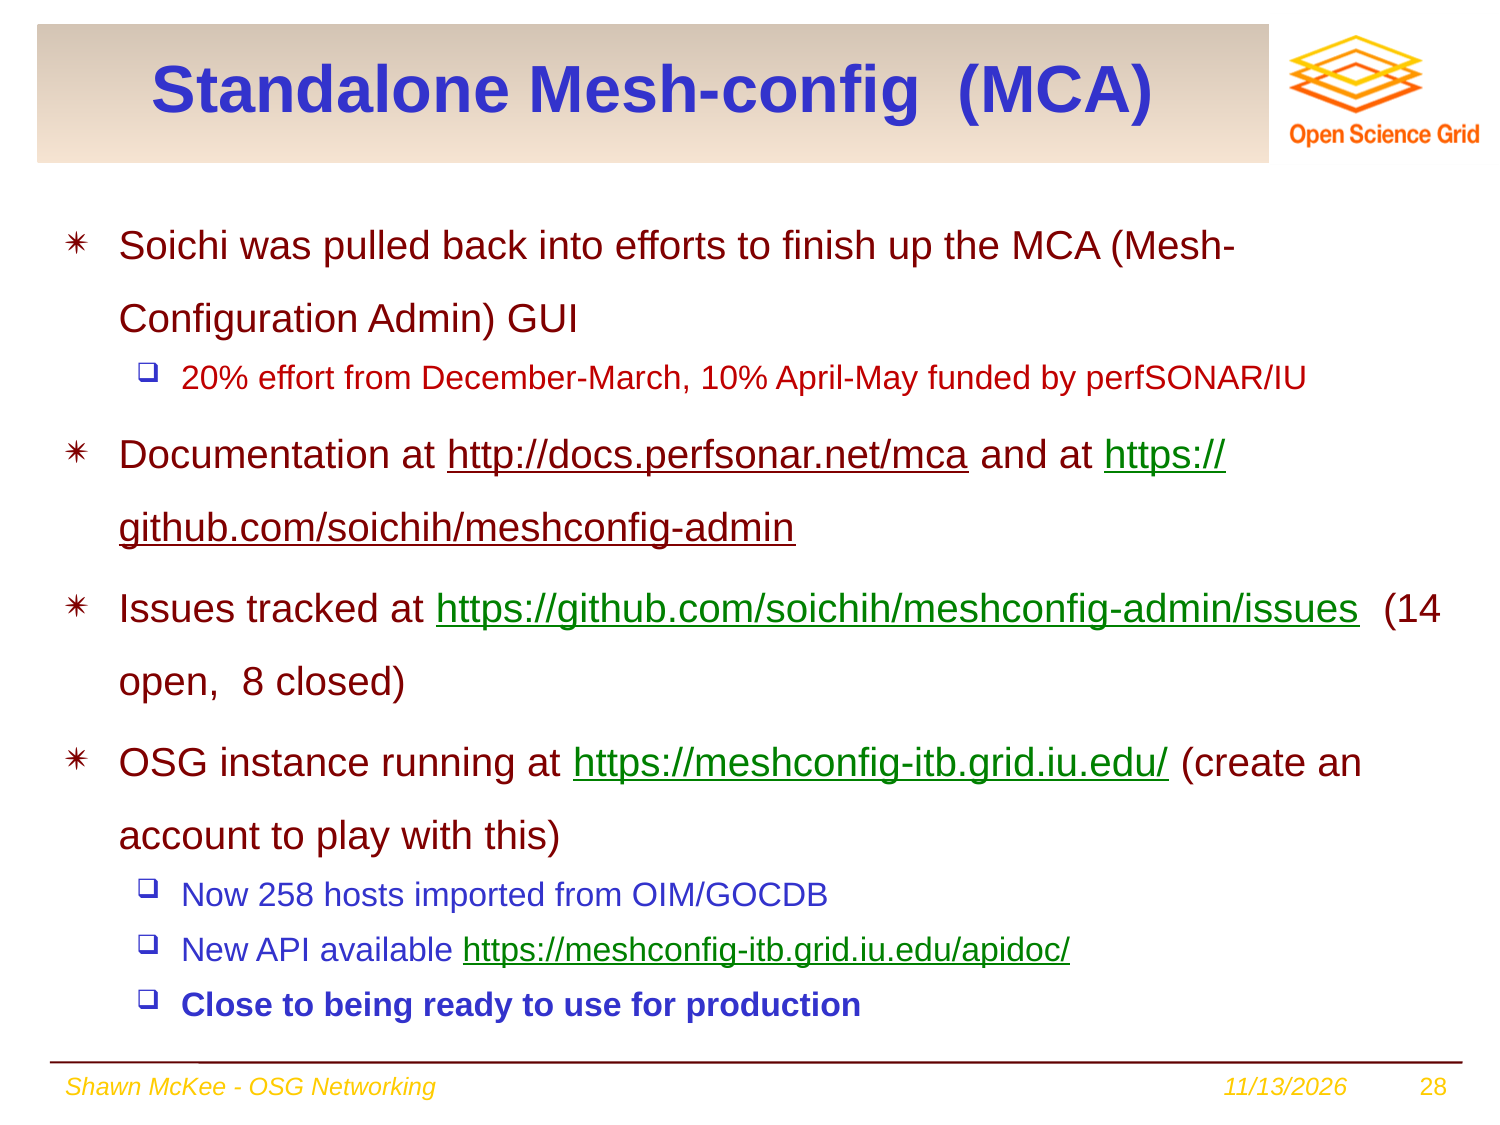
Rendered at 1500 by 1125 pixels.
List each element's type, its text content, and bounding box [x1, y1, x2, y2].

title Standalone Mesh-config (MCA) [37, 24, 1270, 163]
footer Shawn McKee - OSG Networking [49, 1062, 546, 1125]
picture [1269, 12, 1500, 166]
slide_number 28 [1374, 1062, 1463, 1125]
list Soichi was pulled back into efforts to finish up the MCA (Mesh-Configuration Admin) GUI 20% effort from December-March, 10% April-May funded by perfSONAR/IU Documentation at http://docs.perfsonar.net/mca and at https://github.com/soichih/meshconfig-admin Issues tracked at https://github.com/soichih/meshconfig-admin/issues (14 open, 8 closed) OSG instance running at https://meshconfig-itb.grid.iu.edu/ (create an account to play with this) Now 258 hosts imported from OIM/GOCDB New API available https://meshconfig-itb.grid.iu.edu/apidoc/ Close to being ready to use for production [49, 187, 1463, 1038]
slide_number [547, 1062, 1363, 1125]
